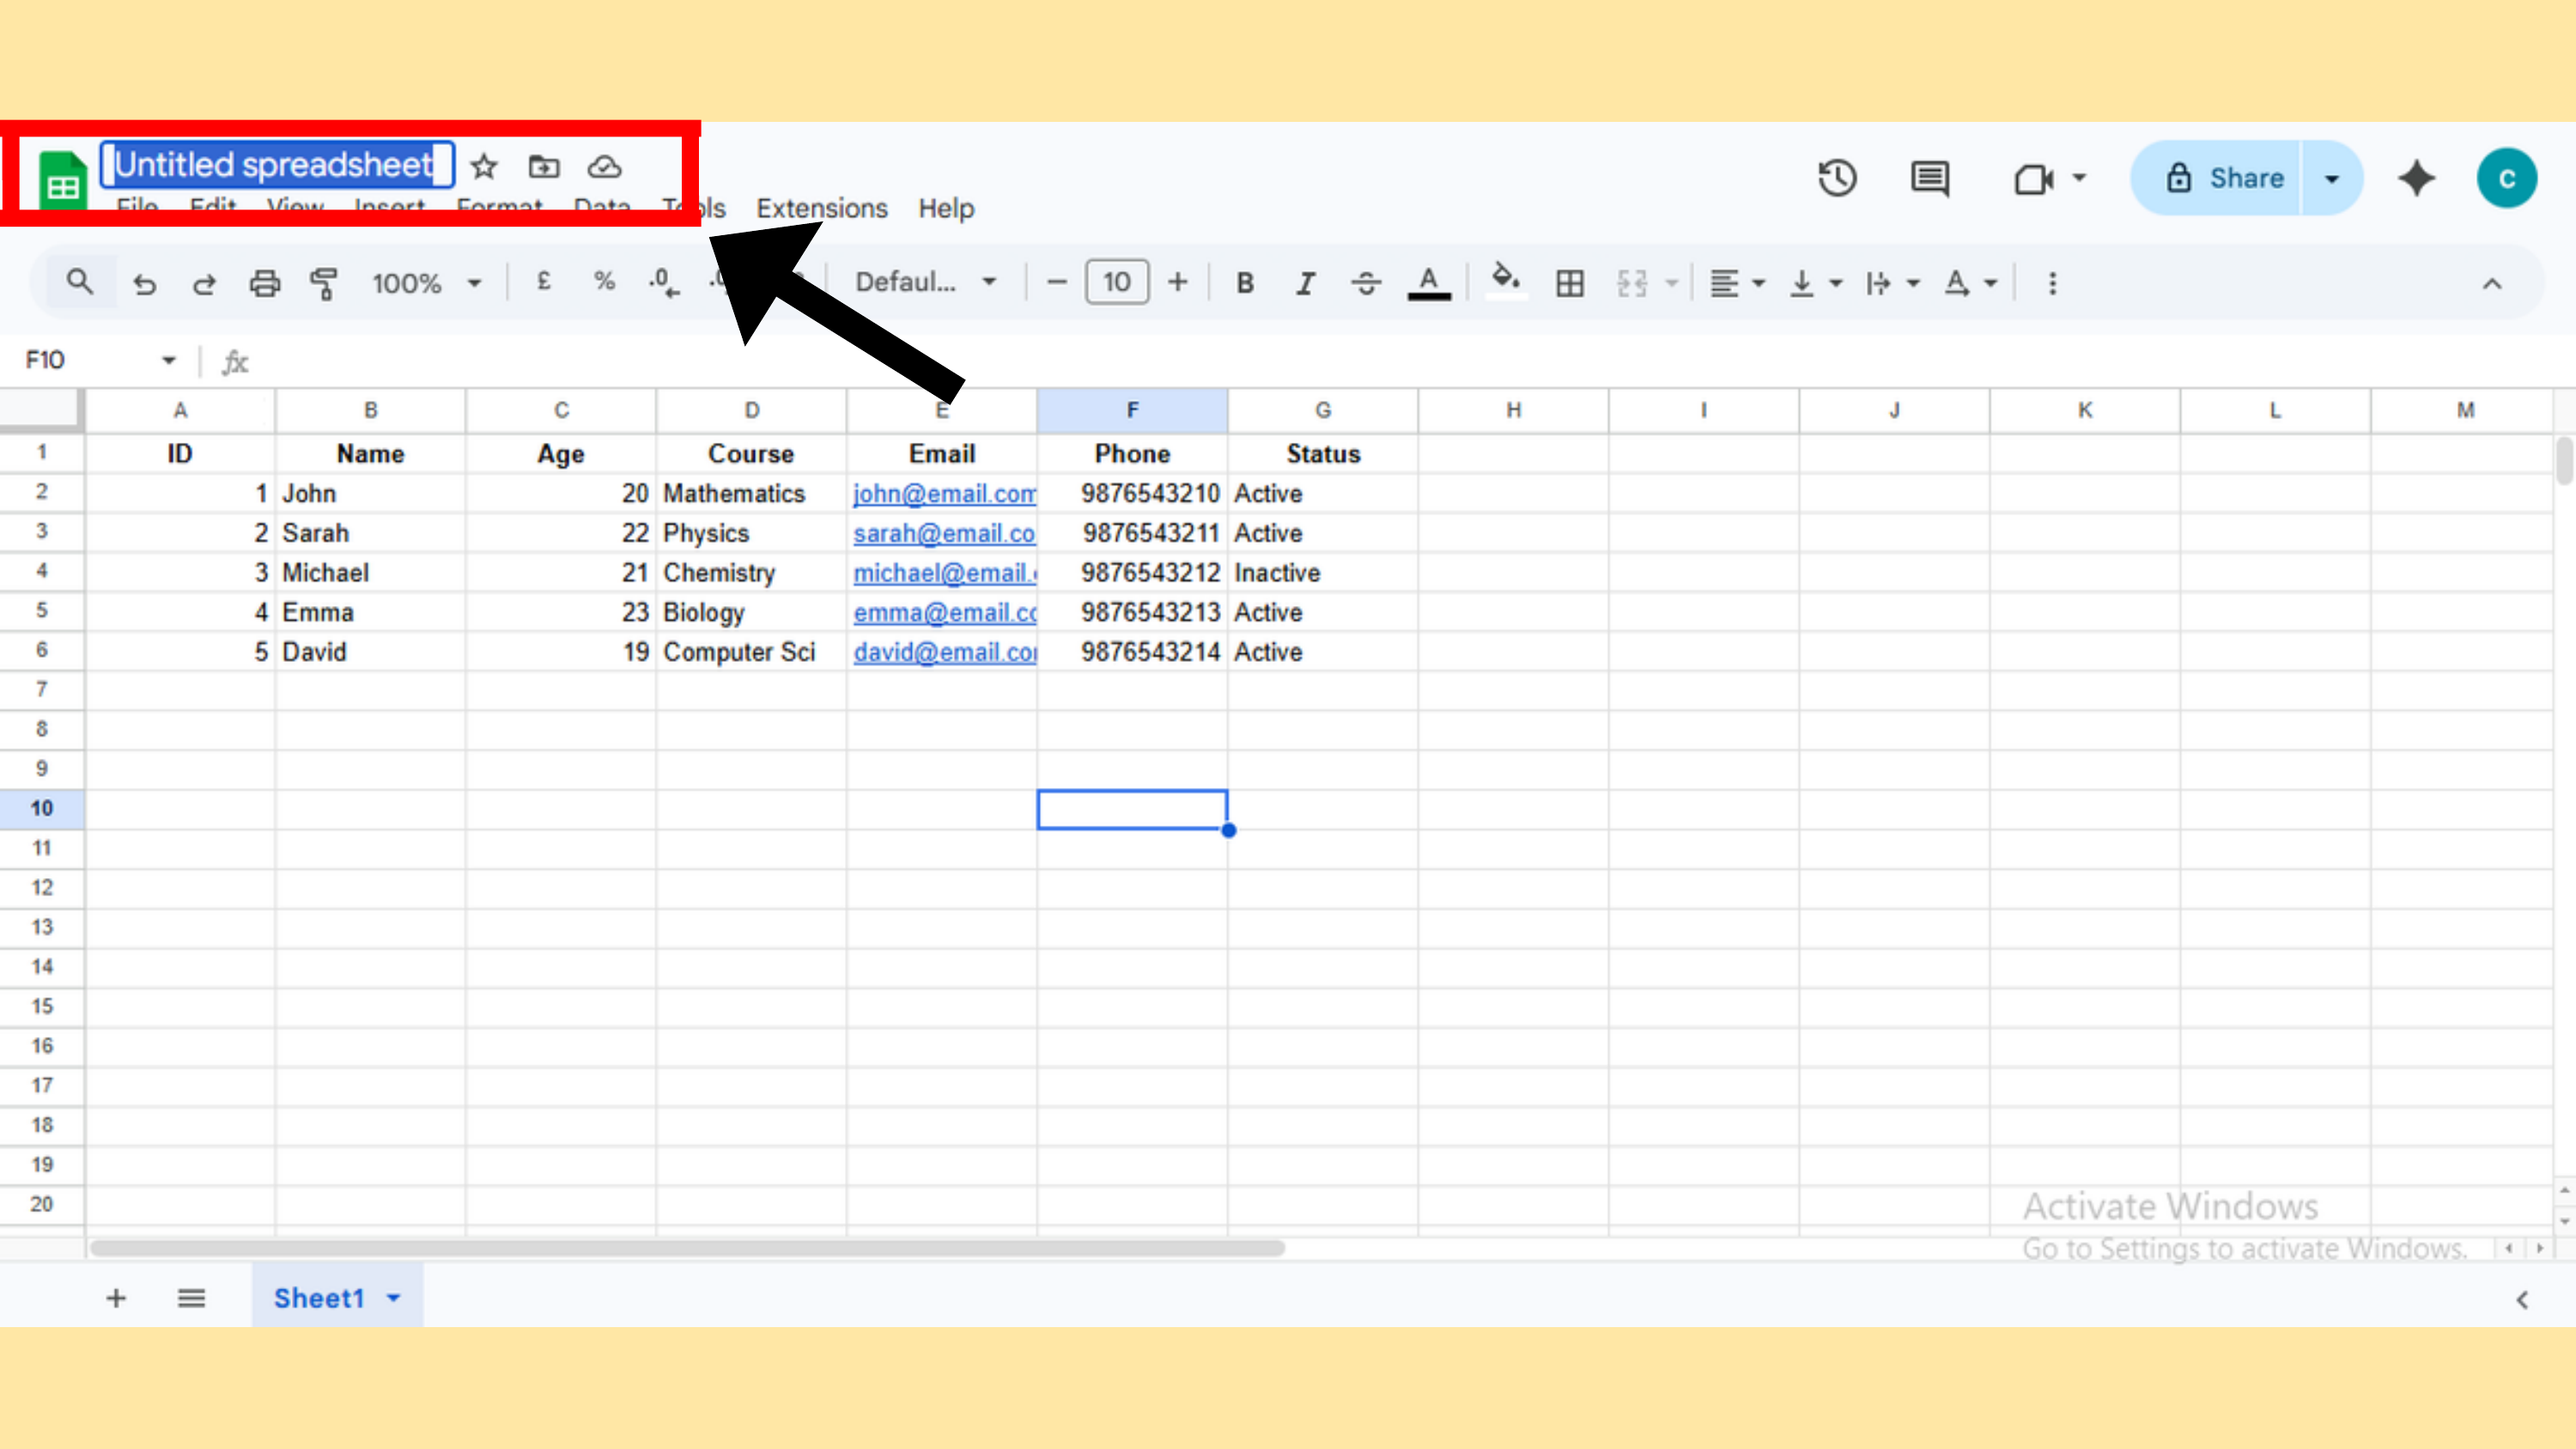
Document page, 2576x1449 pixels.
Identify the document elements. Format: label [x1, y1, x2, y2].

text_box [0, 121, 702, 225]
text_box [0, 122, 2576, 1327]
text_box [708, 235, 958, 393]
